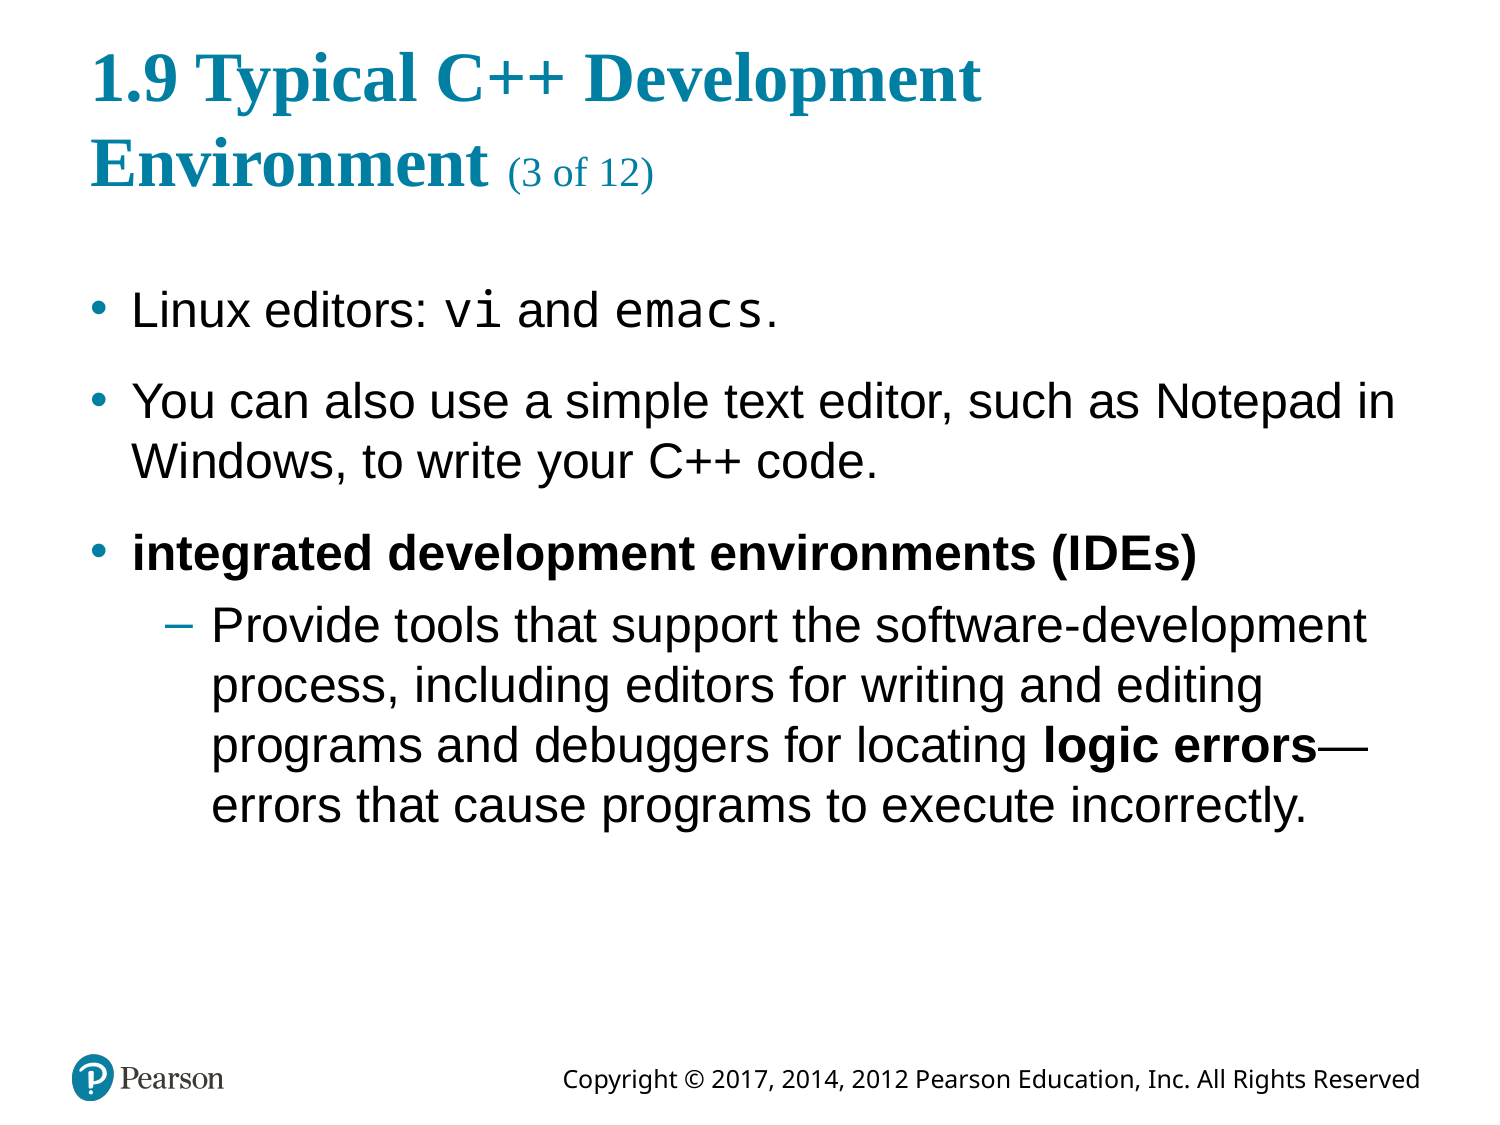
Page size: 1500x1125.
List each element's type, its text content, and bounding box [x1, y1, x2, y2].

picture [72, 1054, 88, 1070]
picture [72, 1087, 83, 1101]
title 1.9 Typical C++ Development Environment (3 of 12) [75, 35, 1393, 216]
picture [80, 1063, 106, 1088]
picture [98, 1054, 224, 1101]
list Linux editors: vi and e macs. You can also use a simple text editor, such as Notepad in Windows, to write your C++ code. integrated development environments (I D E s) Provide tools that support the software-development process, including editors for writing and editing programs and debuggers for locating logic errors—errors that cause programs to execute incorrectly. [75, 262, 1425, 1005]
